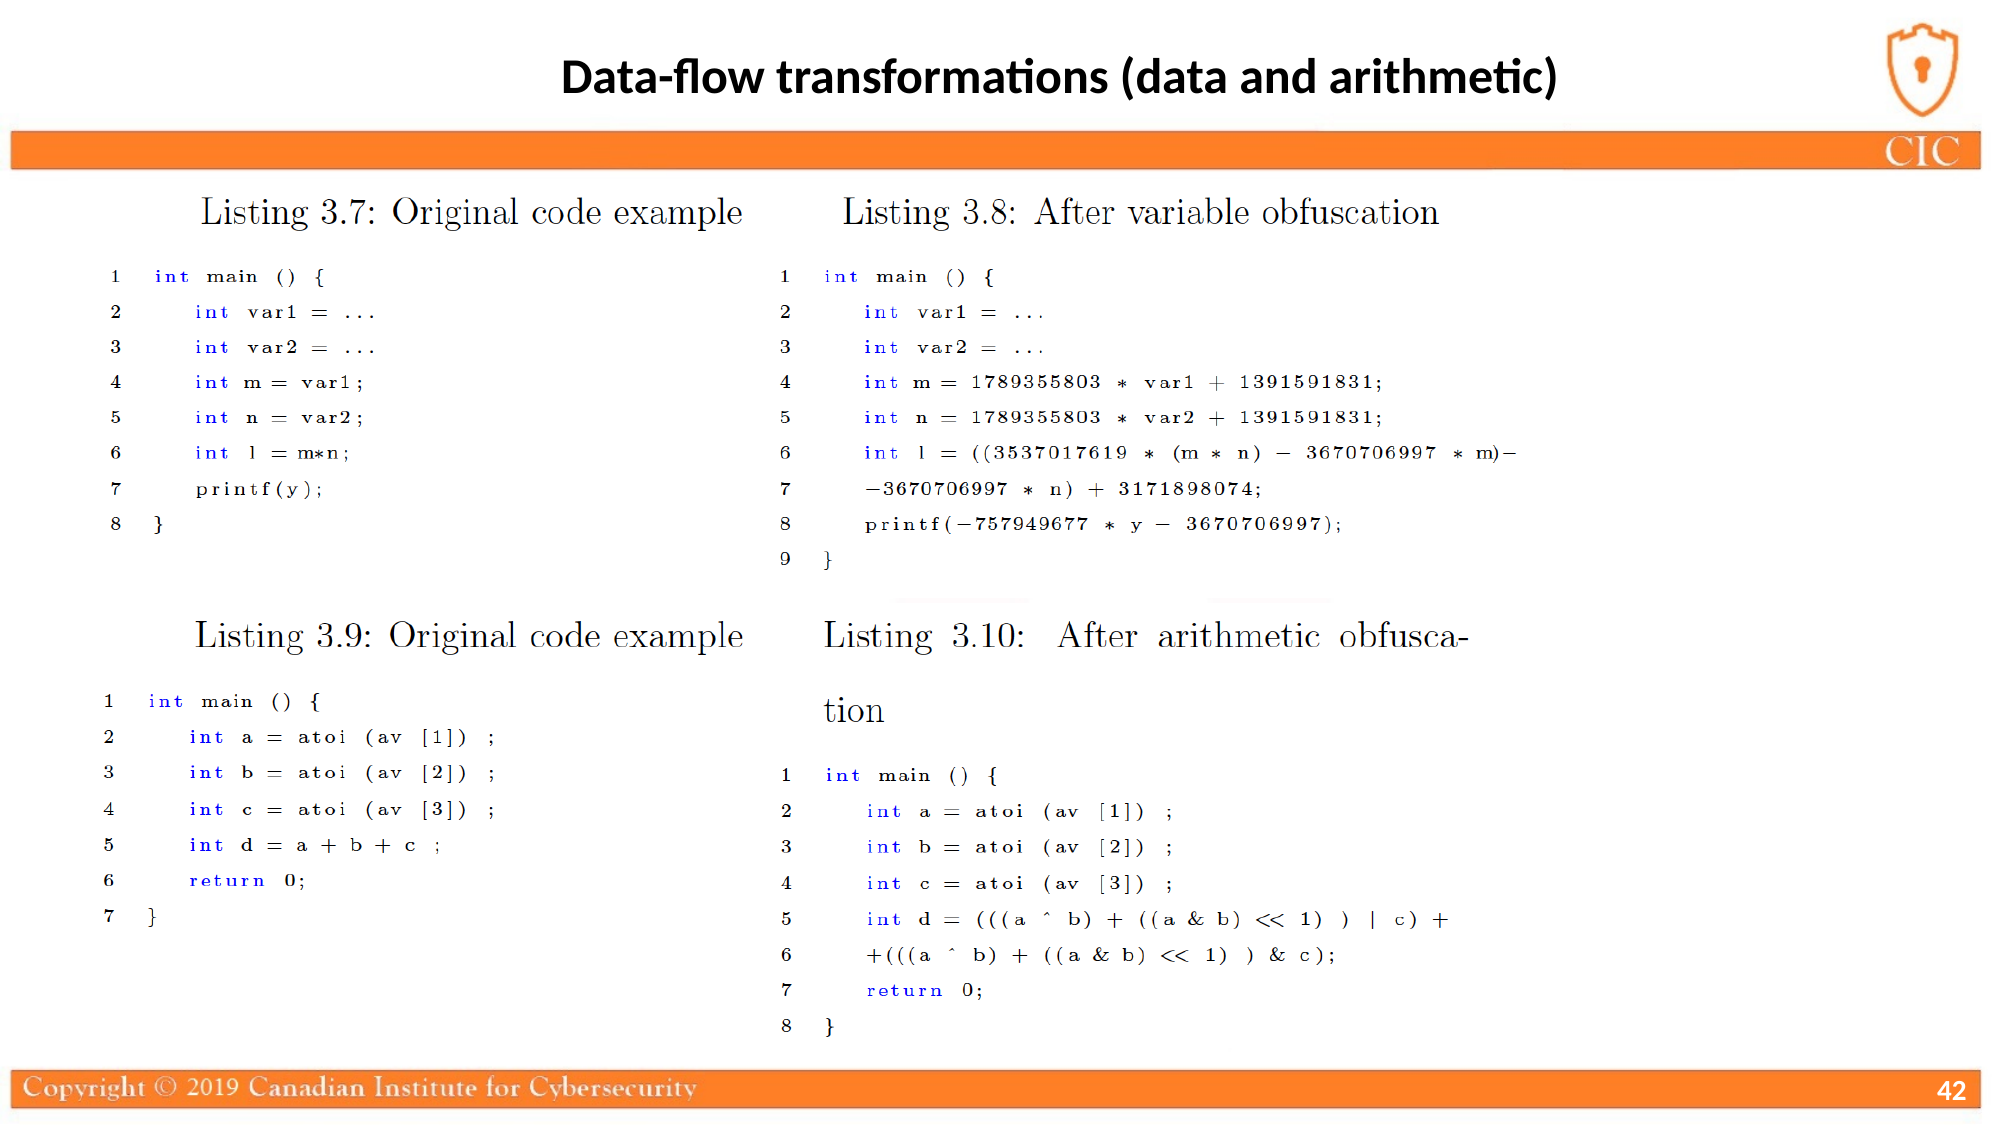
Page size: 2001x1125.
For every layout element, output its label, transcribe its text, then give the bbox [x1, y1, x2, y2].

picture [0, 0, 2001, 1125]
text_box Data-flow transformations (data and arithmetic) [546, 36, 1574, 112]
slide_number 42 [1531, 1058, 1982, 1119]
